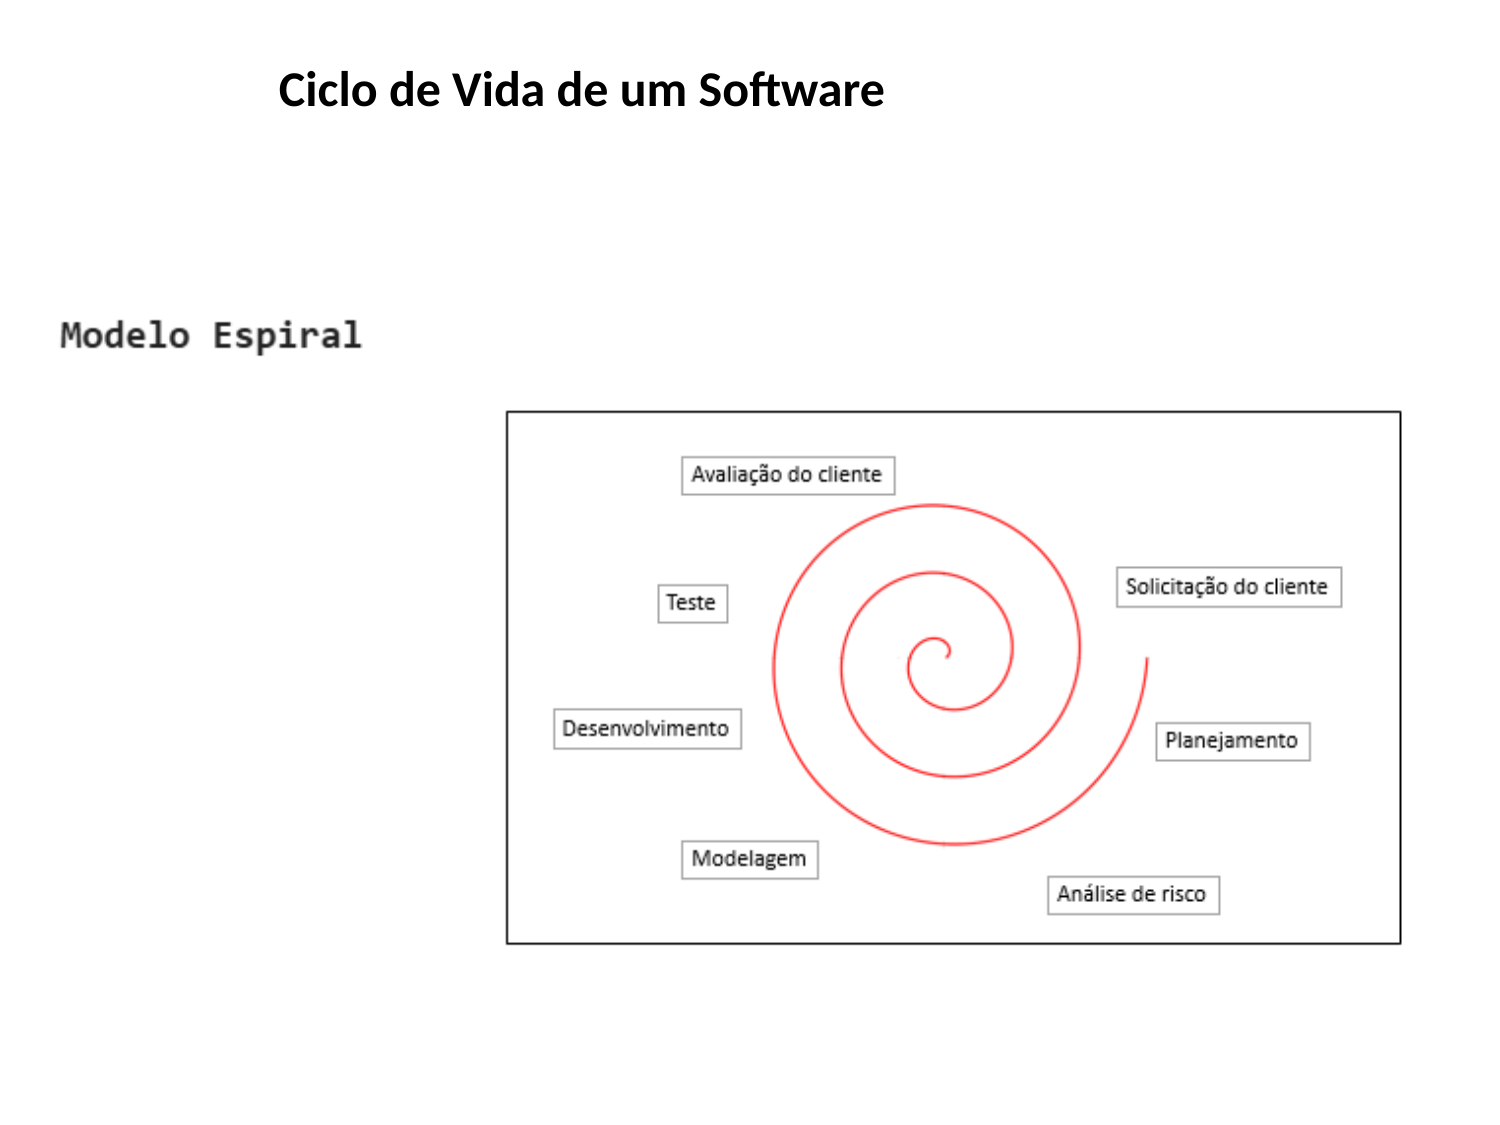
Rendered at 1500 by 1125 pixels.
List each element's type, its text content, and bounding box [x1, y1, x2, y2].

text_box Ciclo de Vida de um Software [264, 49, 1395, 124]
picture [48, 301, 1461, 959]
